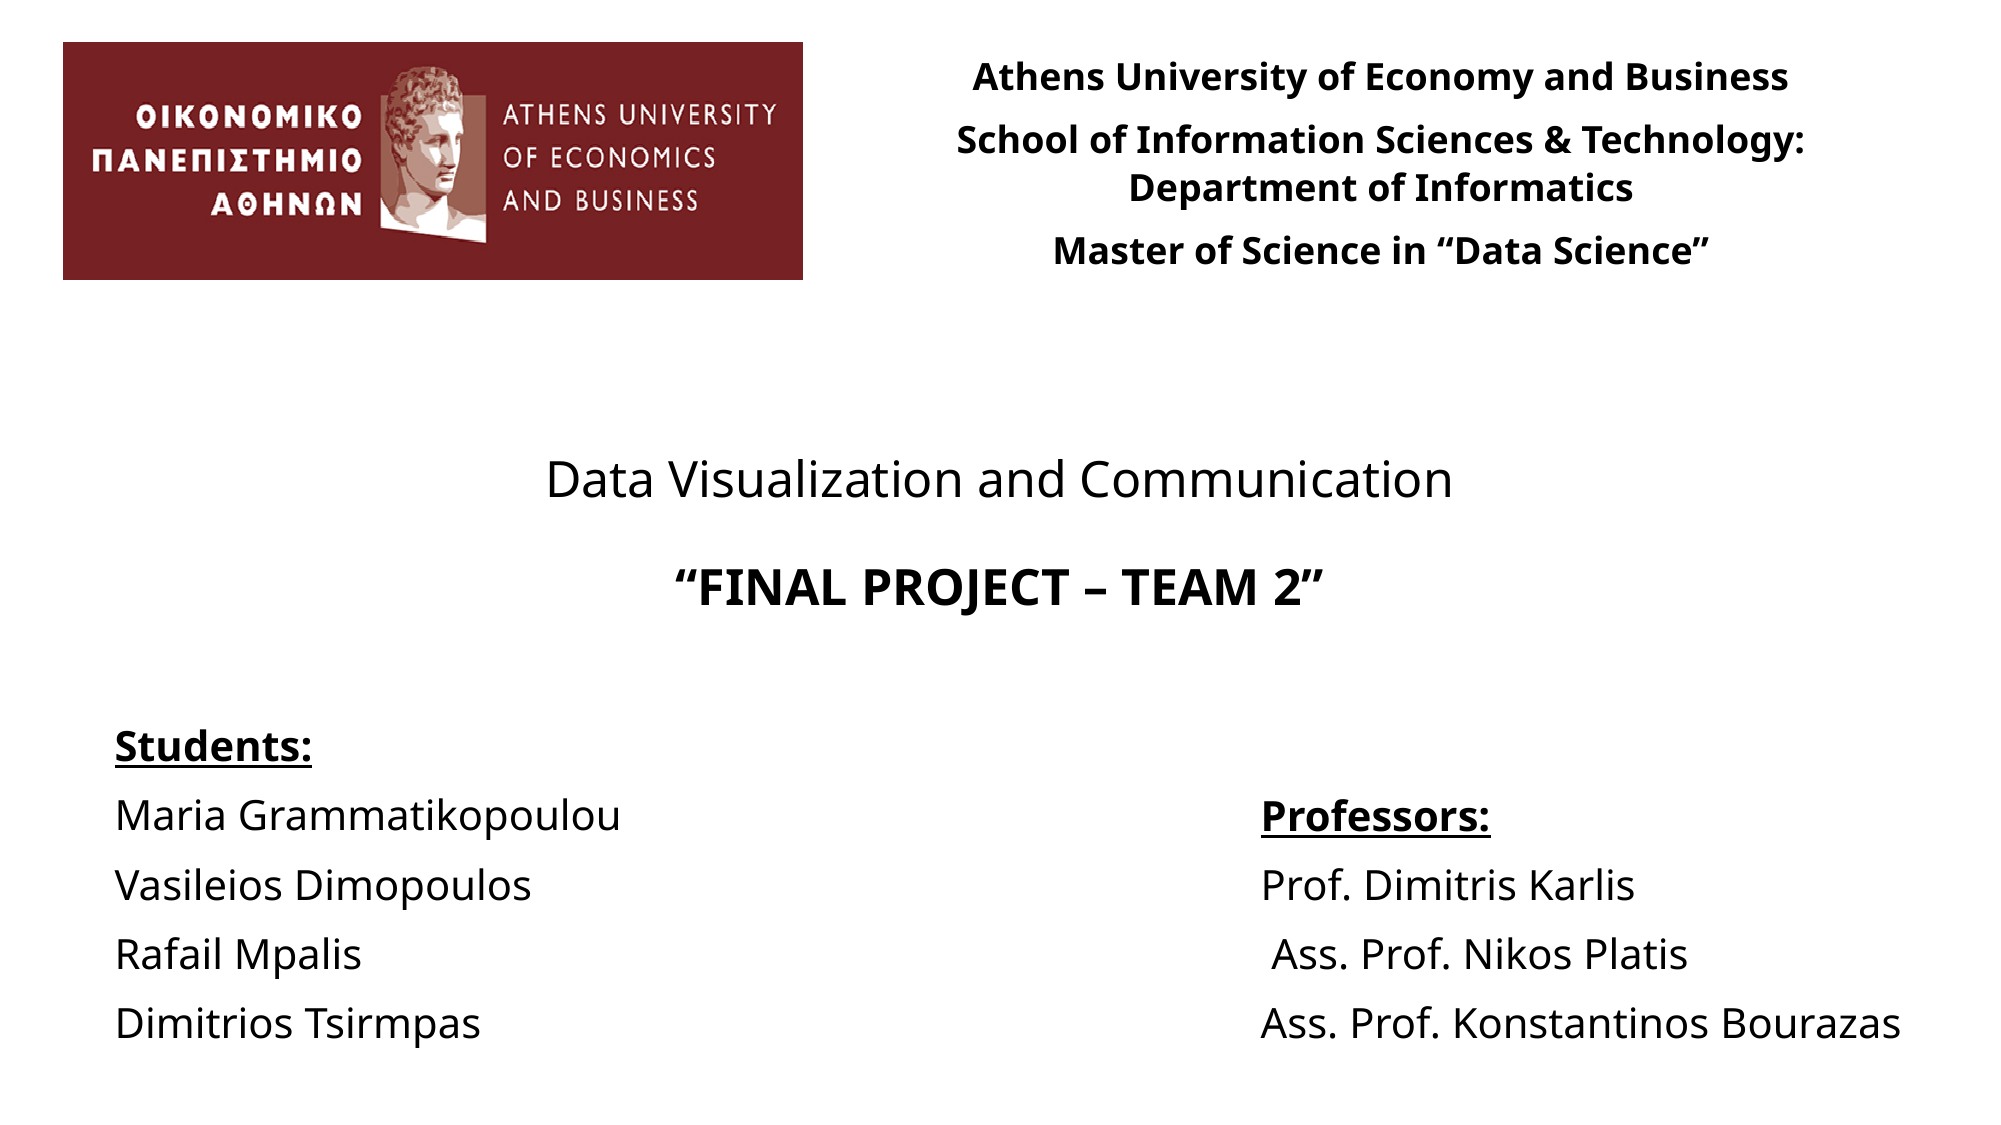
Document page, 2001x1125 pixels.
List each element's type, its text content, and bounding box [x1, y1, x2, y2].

text_box Data Visualization and Communication “FINAL PROJECT – TEAM 2” [420, 440, 1579, 685]
text_box Students: Maria Grammatikopoulou Vasileios Dimopoulos Rafail Mpalis Dimitrios Tsirmpas [99, 710, 920, 1055]
text_box Professors: Prof. Dimitris Karlis Ass. Prof. Nikos Platis Ass. Prof. Konstantinos Bourazas [1245, 779, 2000, 1055]
picture [63, 42, 804, 280]
text_box Athens University of Economy and Business School of Information Sciences & Technology: Department of Informatics Master of Science in “Data Science” [826, 42, 1937, 280]
